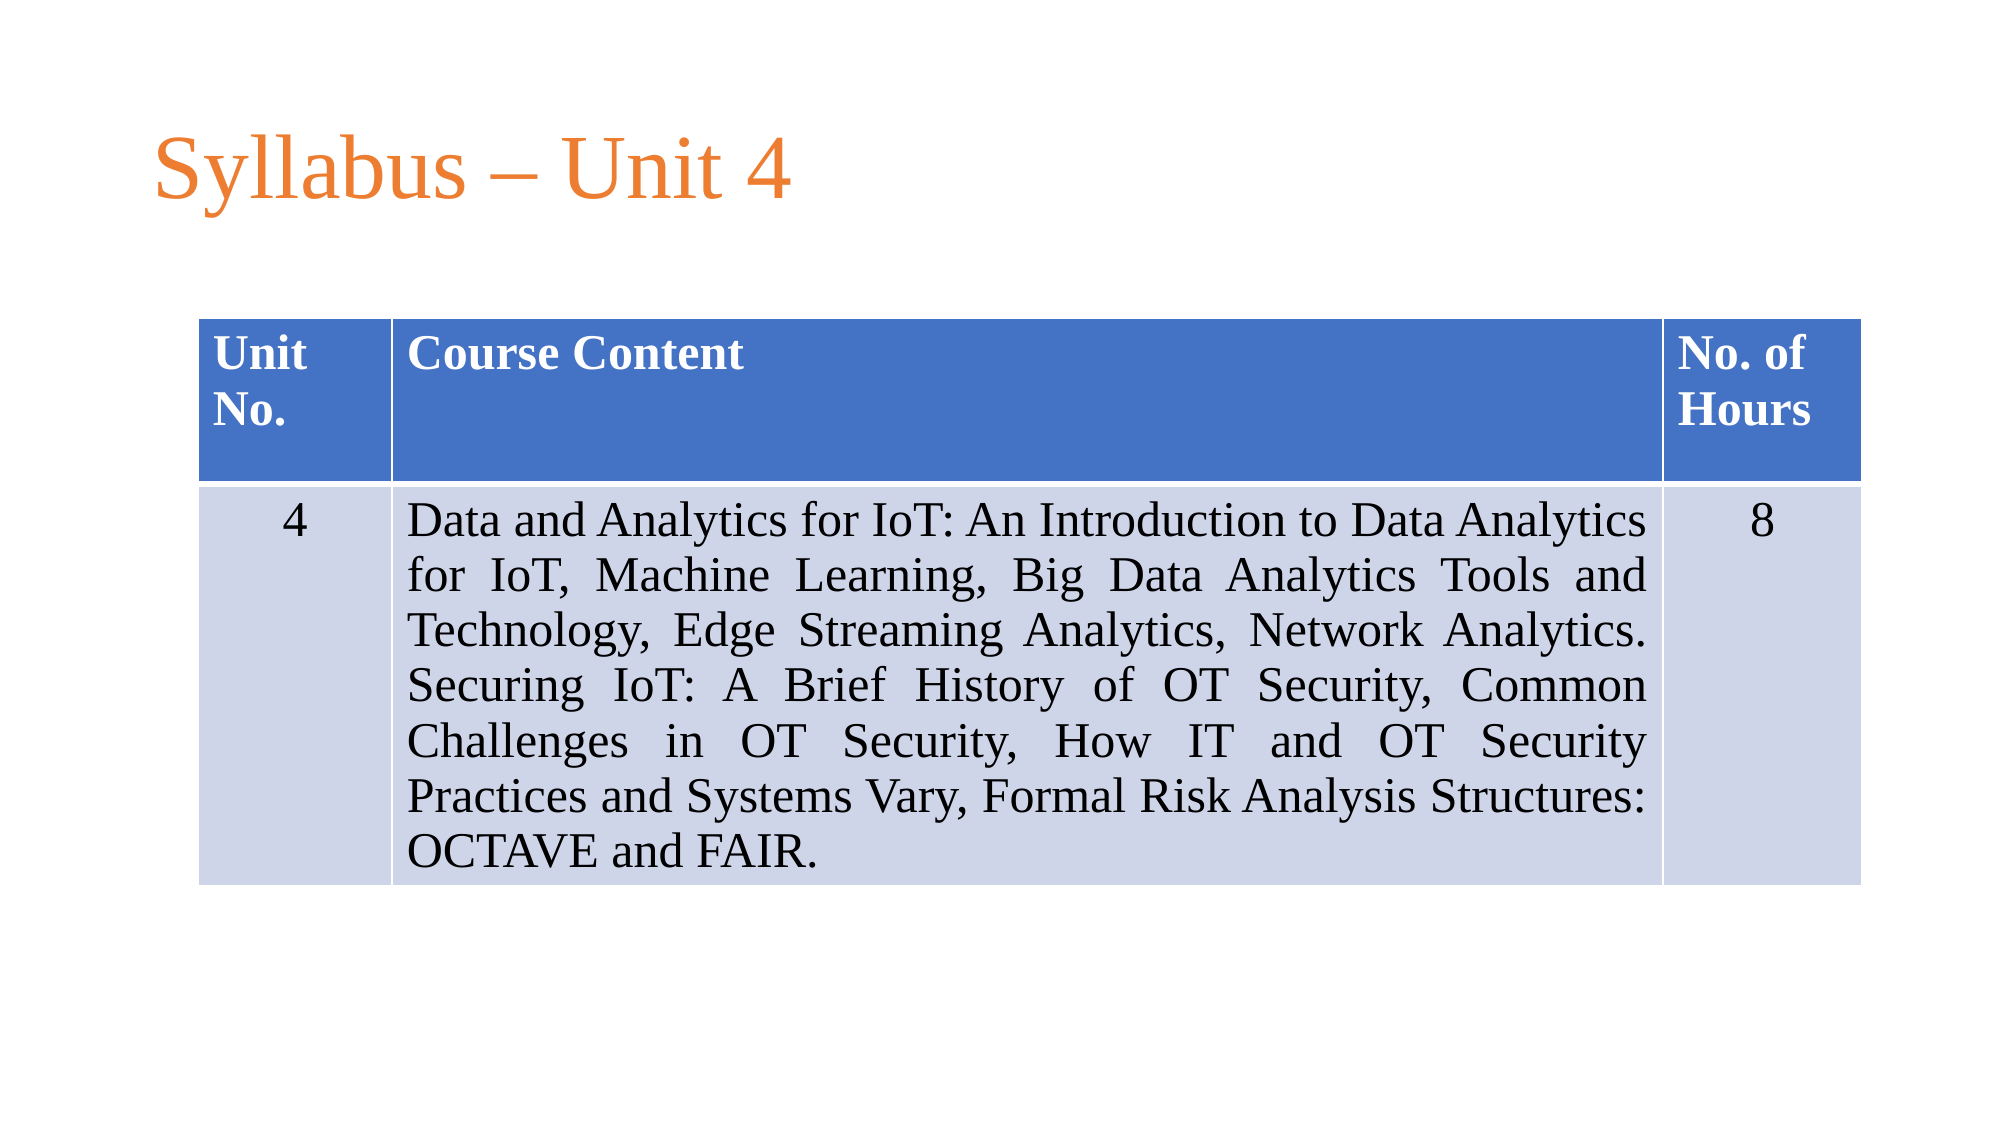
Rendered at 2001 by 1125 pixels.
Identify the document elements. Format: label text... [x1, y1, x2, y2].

table_cell 8 [1664, 487, 1861, 885]
table_header No. of Hours [1664, 319, 1861, 481]
table_header Unit No. [199, 319, 391, 481]
title Syllabus – Unit 4 [137, 59, 1863, 278]
table_cell Data and Analytics for IoT: An Introduction to Data Analytics for IoT, Machine Learning, Big Data Analytics Tools and Technology, Edge Streaming Analytics, Network Analytics. Securing IoT: A Brief History of OT Security, Common Challenges in OT Security, How IT and OT Security Practices and Systems Vary, Formal Risk Analysis Structures: OCTAVE and FAIR. [393, 487, 1662, 885]
table_cell 4 [199, 487, 391, 885]
table_header Course Content [393, 319, 1662, 481]
